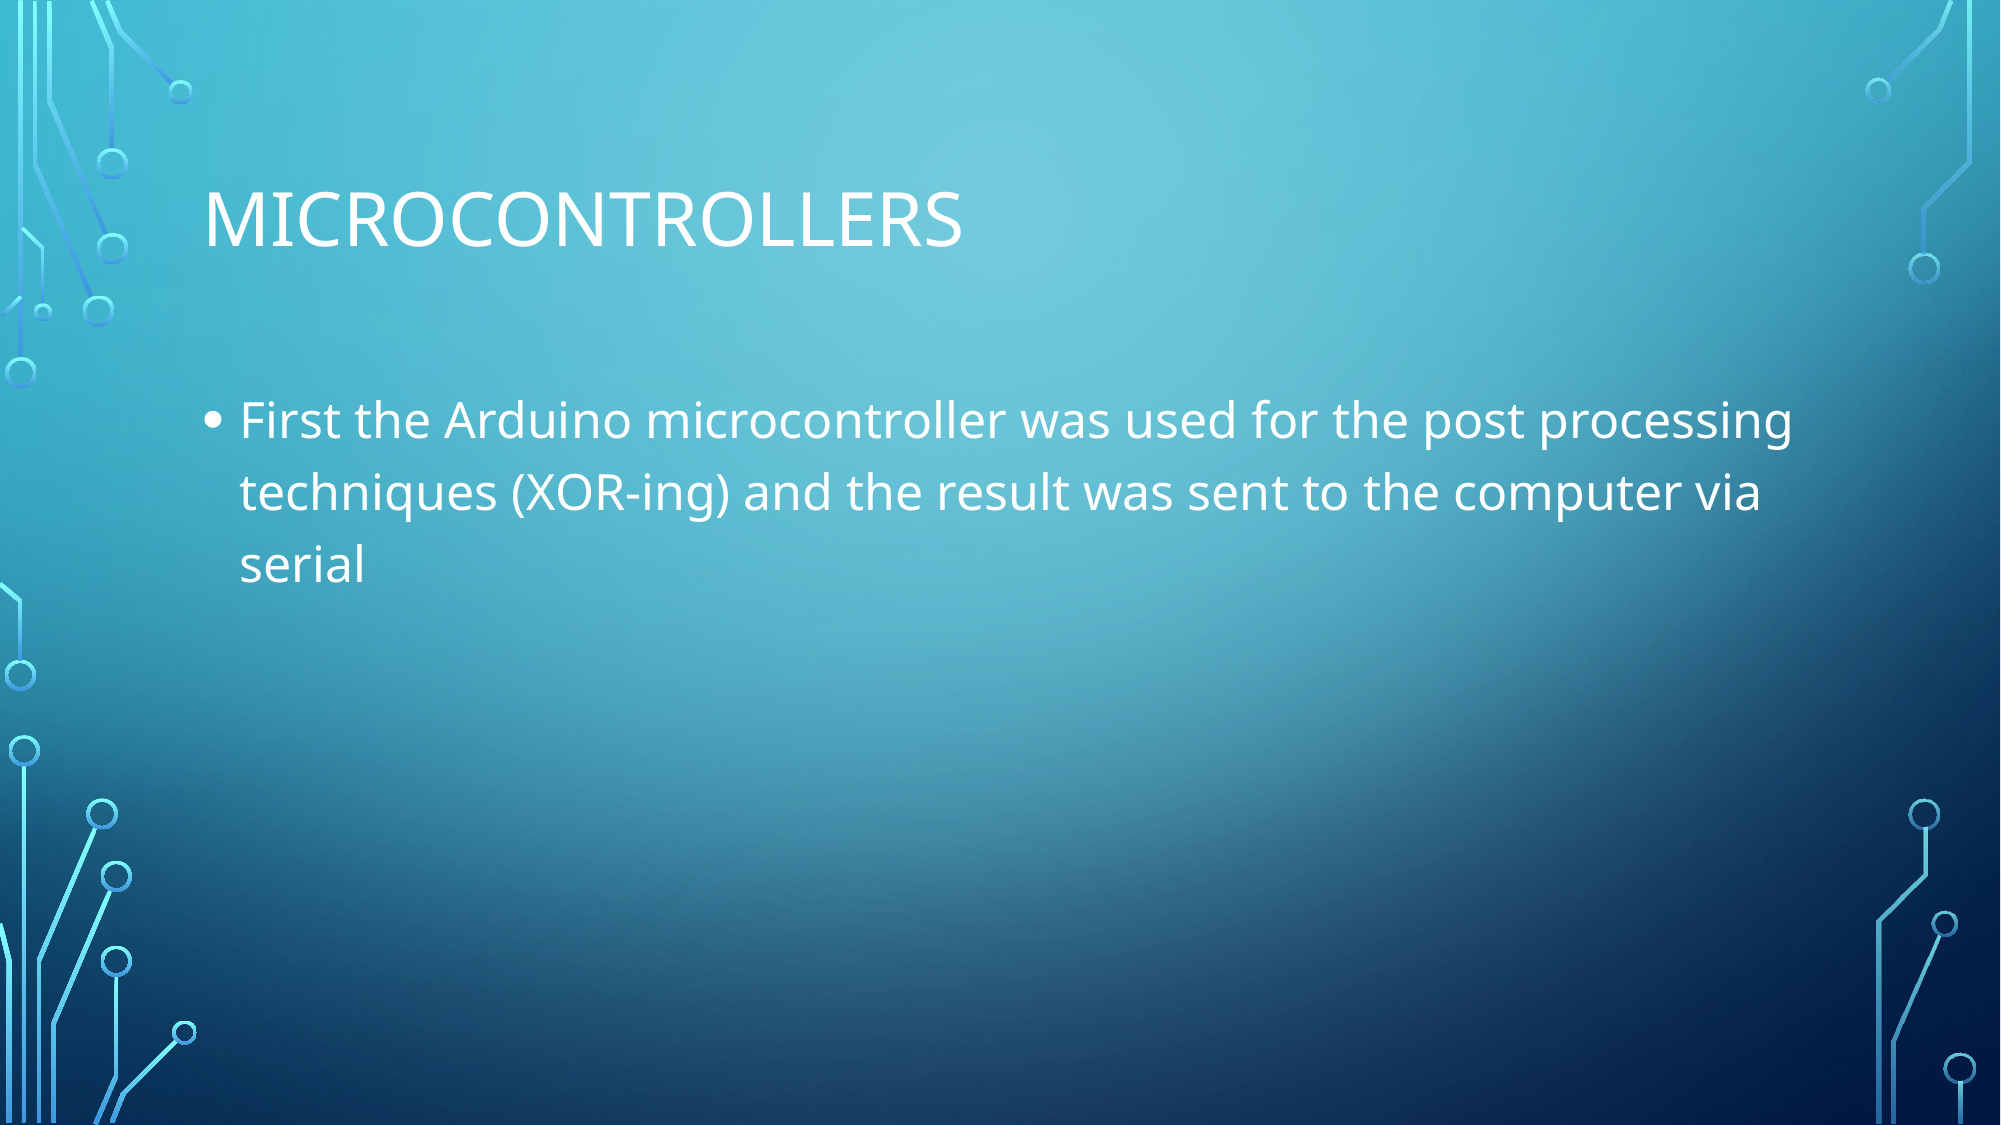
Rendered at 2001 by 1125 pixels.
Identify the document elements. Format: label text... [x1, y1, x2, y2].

list First the Arduino microcontroller was used for the post processing techniques (XOR-ing) and the result was sent to the computer via serial [187, 369, 1813, 950]
title microcontrollers [187, 101, 1813, 344]
